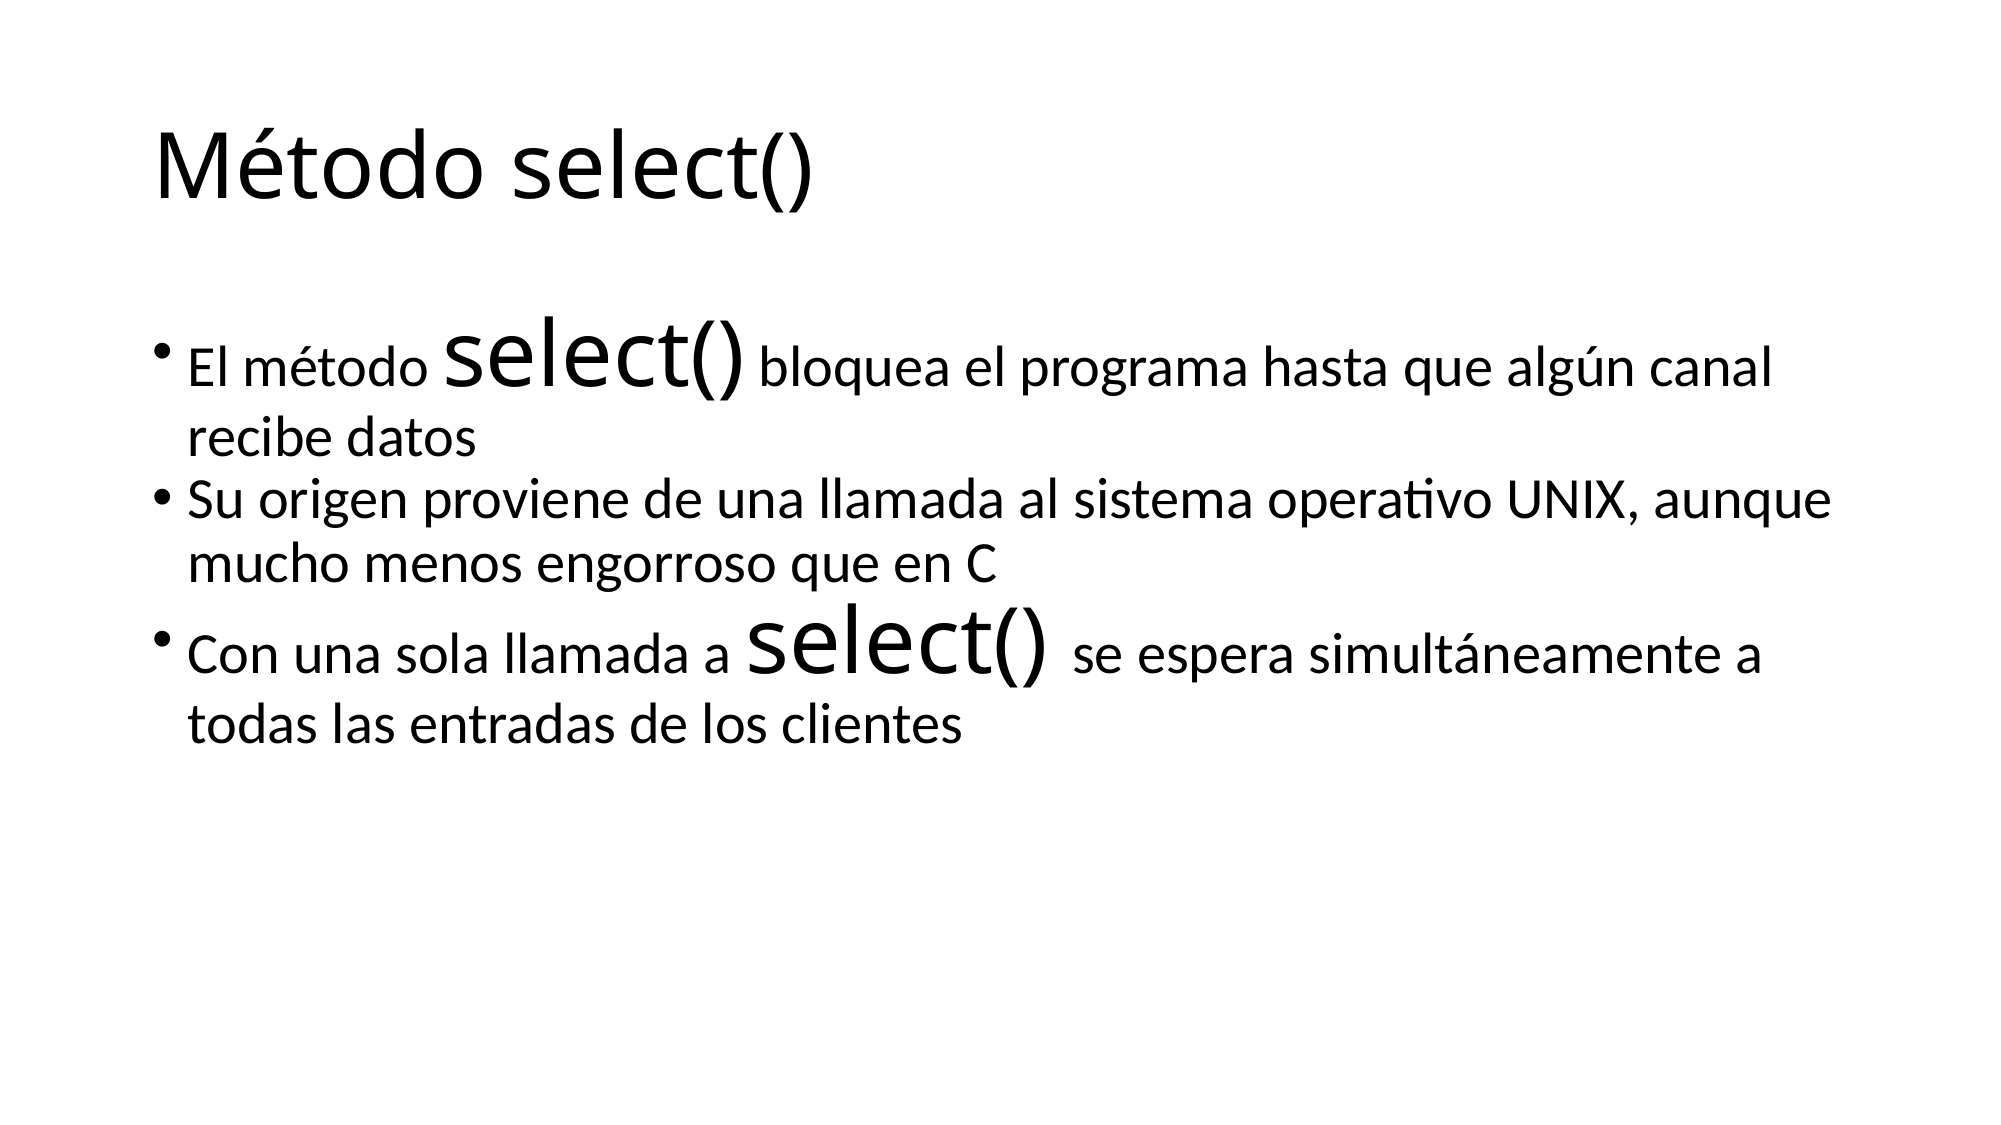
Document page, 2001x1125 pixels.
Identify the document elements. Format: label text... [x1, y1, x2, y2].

text_box El método select() bloquea el programa hasta que algún canal recibe datos Su origen proviene de una llamada al sistema operativo UNIX, aunque mucho menos engorroso que en C Con una sola llamada a select() se espera simultáneamente a todas las entradas de los clientes [137, 299, 1863, 1013]
text_box Método select() [137, 59, 1863, 277]
